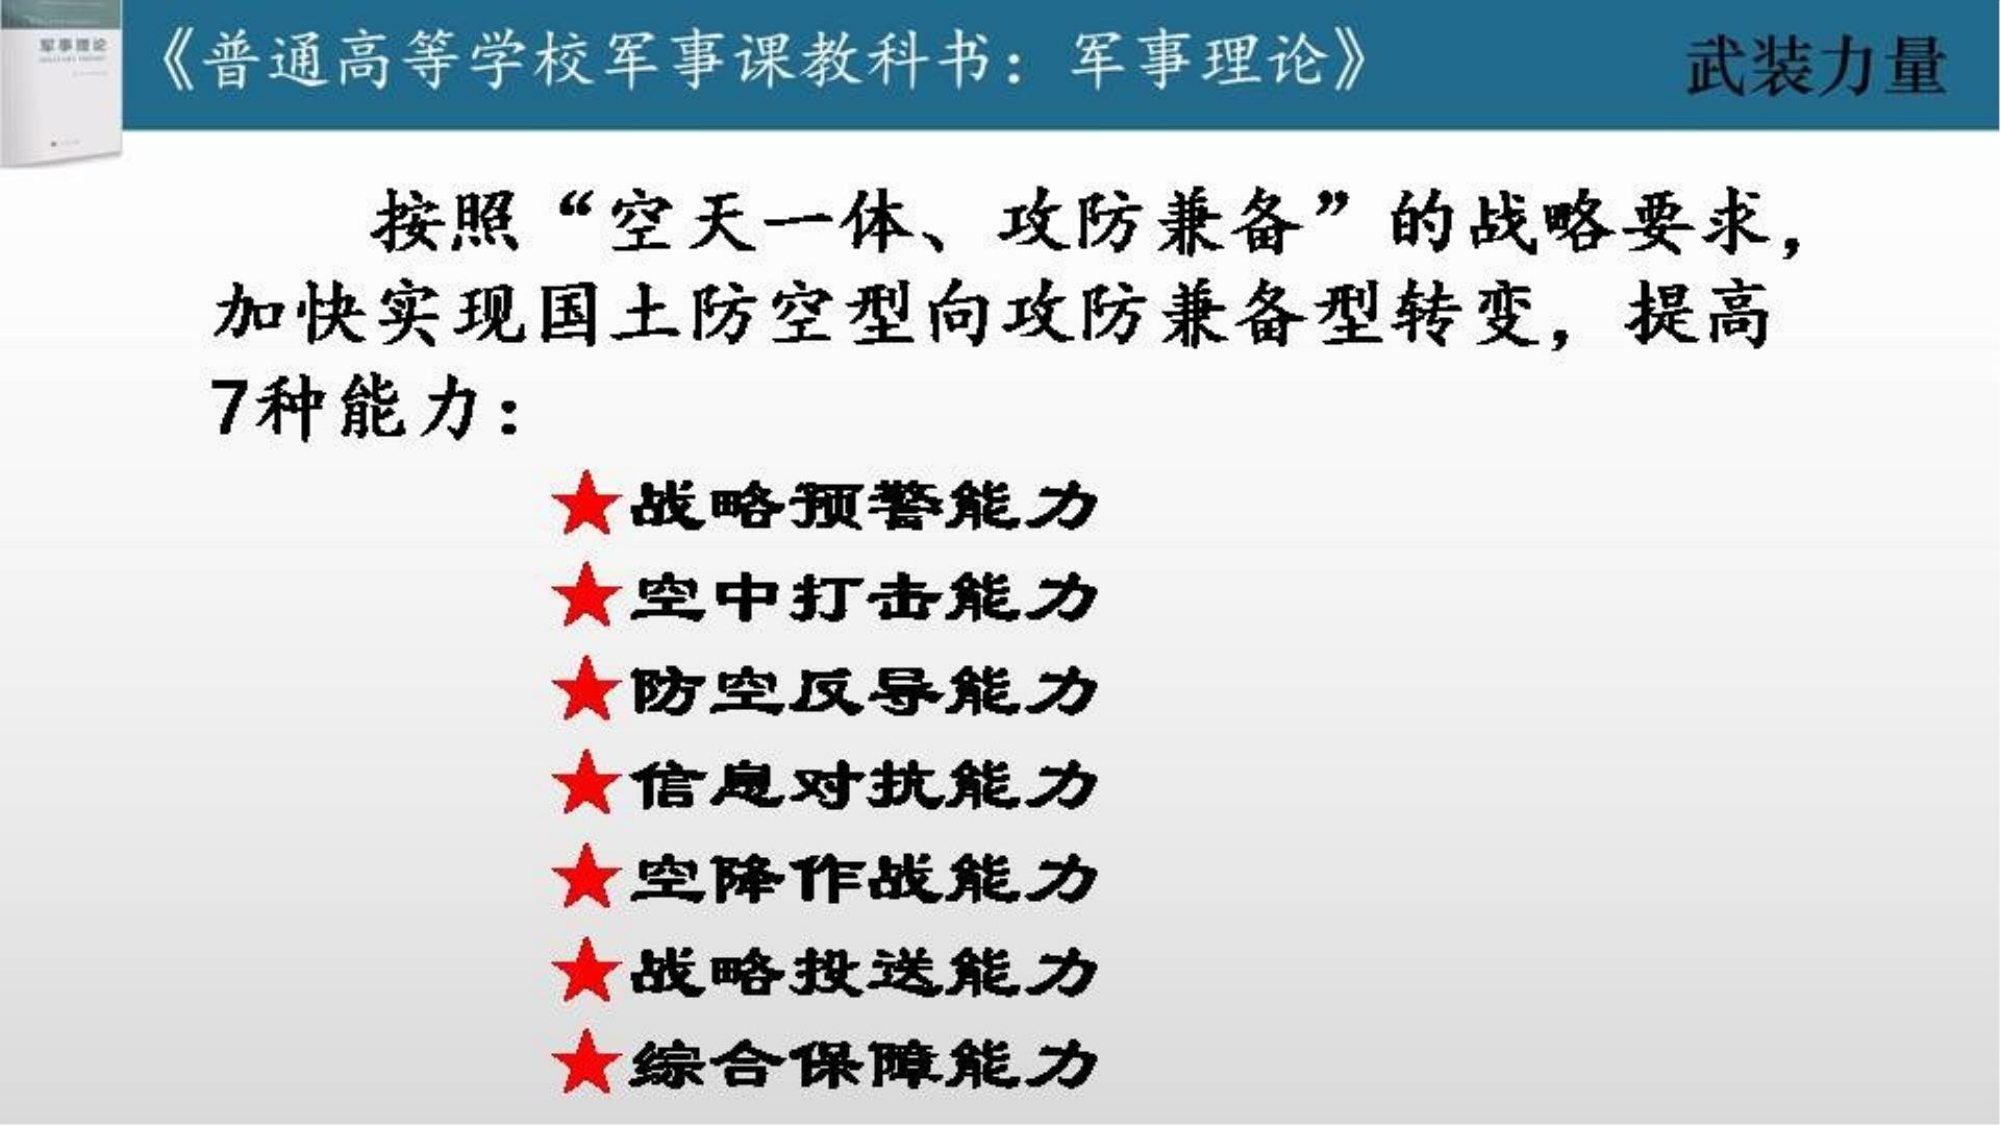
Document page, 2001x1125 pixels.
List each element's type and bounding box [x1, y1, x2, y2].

text_box [0, 0, 2000, 1125]
